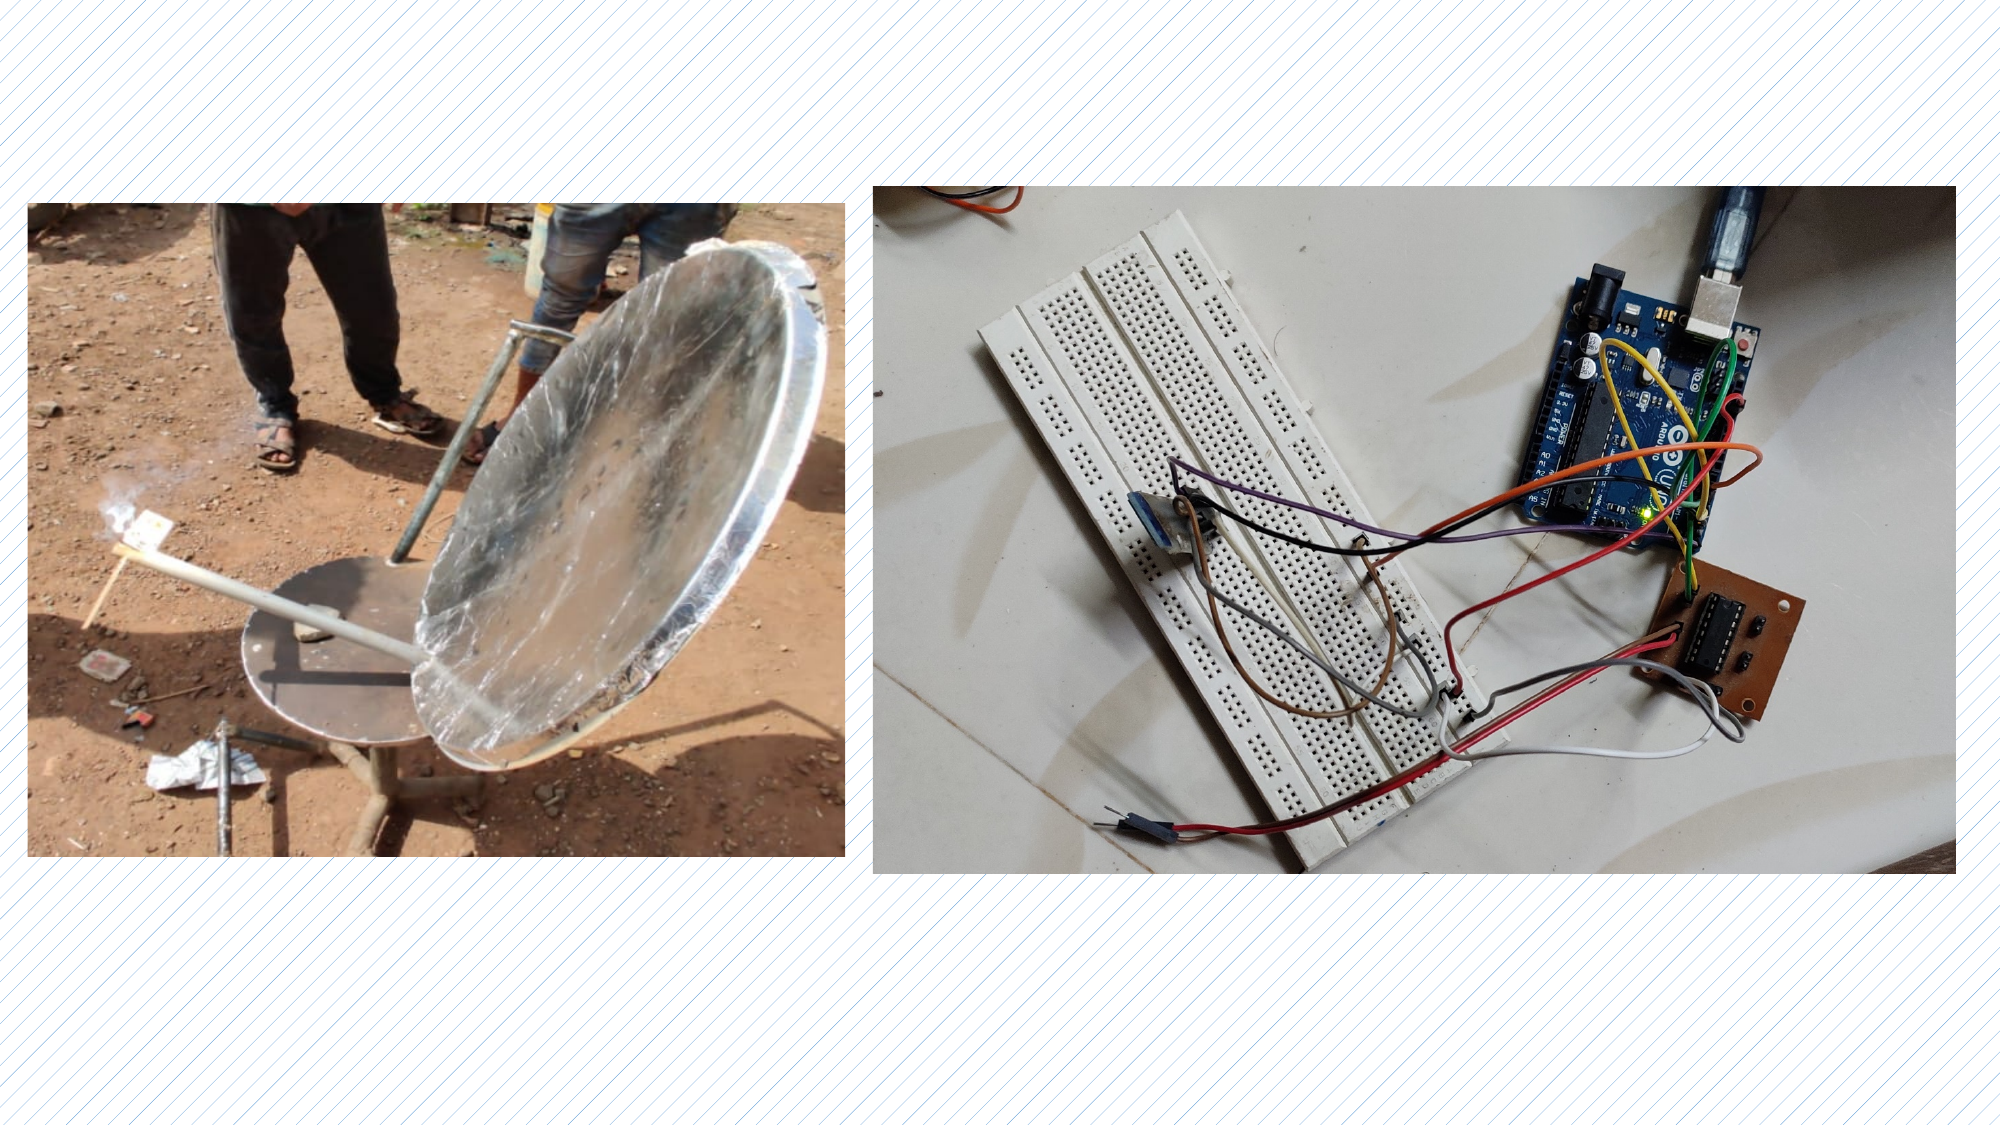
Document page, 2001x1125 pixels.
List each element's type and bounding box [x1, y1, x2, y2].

picture [872, 186, 1956, 874]
picture [27, 203, 846, 857]
